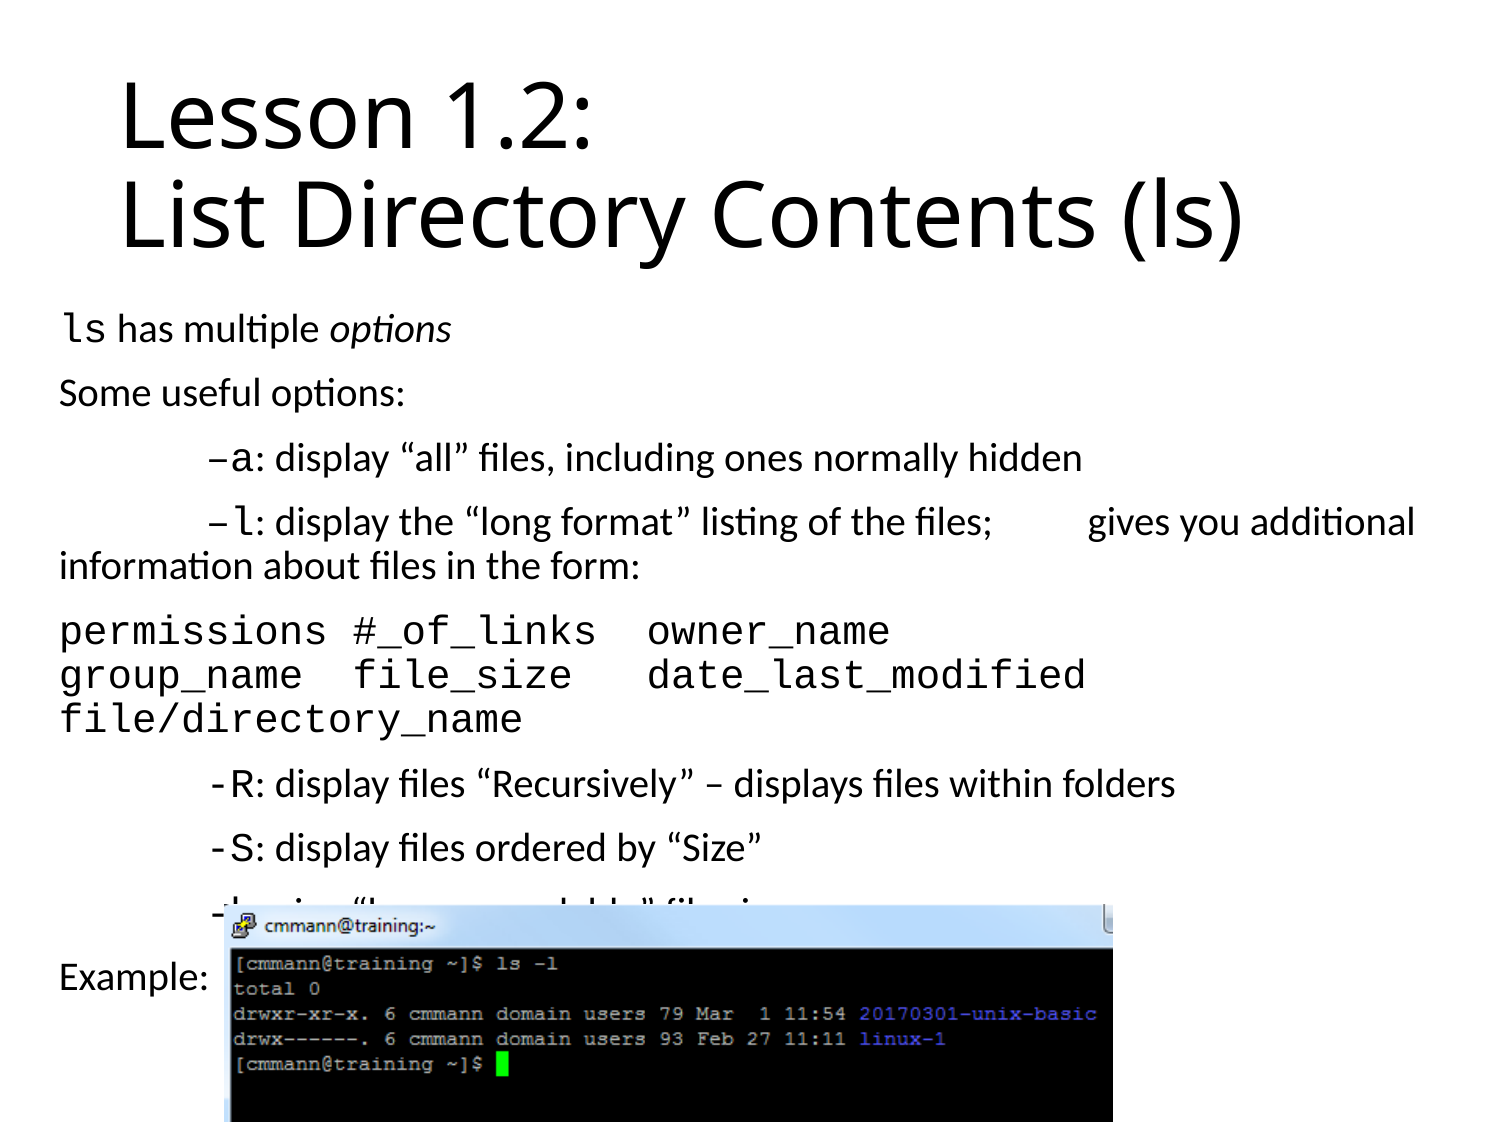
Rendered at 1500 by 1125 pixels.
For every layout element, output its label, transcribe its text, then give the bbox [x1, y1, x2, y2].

title Lesson 1.2: List Directory Contents (ls) [103, 59, 1397, 278]
picture [224, 904, 1113, 1122]
list ls has multiple options Some useful options: –a: display “all” files, including ones normally hidden –l: display the “long format” listing of the files; gives you additional information about files in the form: permissions #_of_links owner_name group_name file_size date_last_modified file/directory_name -R: display files “Recursively” – displays files within folders -S: display files ordered by “Size” -h: give “human readable” file sizes Example: [43, 299, 1482, 1014]
